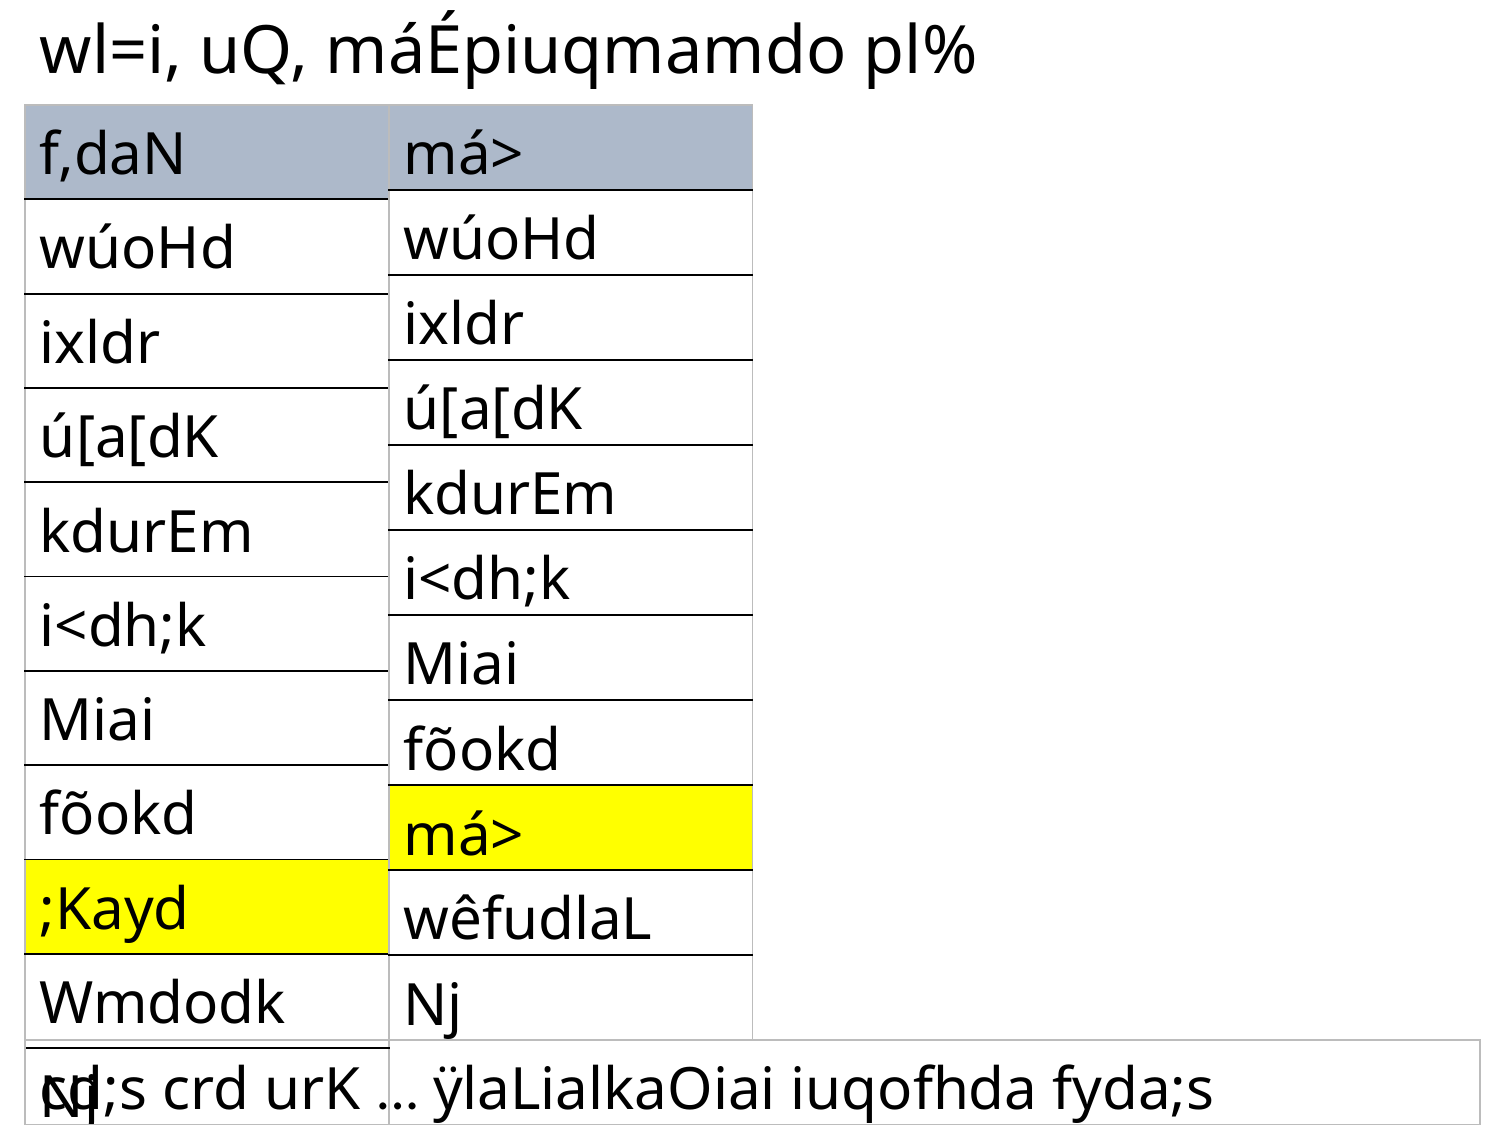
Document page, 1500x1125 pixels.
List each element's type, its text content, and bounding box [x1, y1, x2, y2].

table_cell wúoHd [26, 200, 388, 293]
table_header má> [390, 106, 752, 189]
table_cell ;Kayd [26, 860, 388, 953]
text_box wl=i, uQ, máÉpiuqmamdo pl% [24, 0, 1000, 95]
table_cell ixldr [26, 295, 388, 387]
table_cell i<dh;k [390, 531, 752, 614]
table_cell má> [390, 786, 752, 869]
table_cell i<dh;k [26, 577, 388, 670]
table_cell Wmdodk [26, 955, 388, 1039]
table_header f,daN [26, 106, 388, 198]
table_cell Miai [26, 672, 388, 764]
table_cell fõokd [390, 701, 752, 784]
table_cell Nj [390, 956, 752, 1039]
table_cell ú[a[dK [390, 361, 752, 444]
table_header cd;s crd urK ... ÿlaLialkaOiai iuqofhda fyda;s [26, 1041, 1479, 1124]
table_cell ú[a[dK [26, 389, 388, 481]
table_cell kdurEm [390, 446, 752, 529]
table_cell wúoHd [390, 191, 752, 274]
table_cell kdurEm [26, 483, 388, 576]
table_cell fõokd [26, 766, 388, 859]
table_cell wêfudlaL [390, 871, 752, 954]
table_cell ixldr [390, 276, 752, 359]
table_cell Miai [390, 616, 752, 699]
